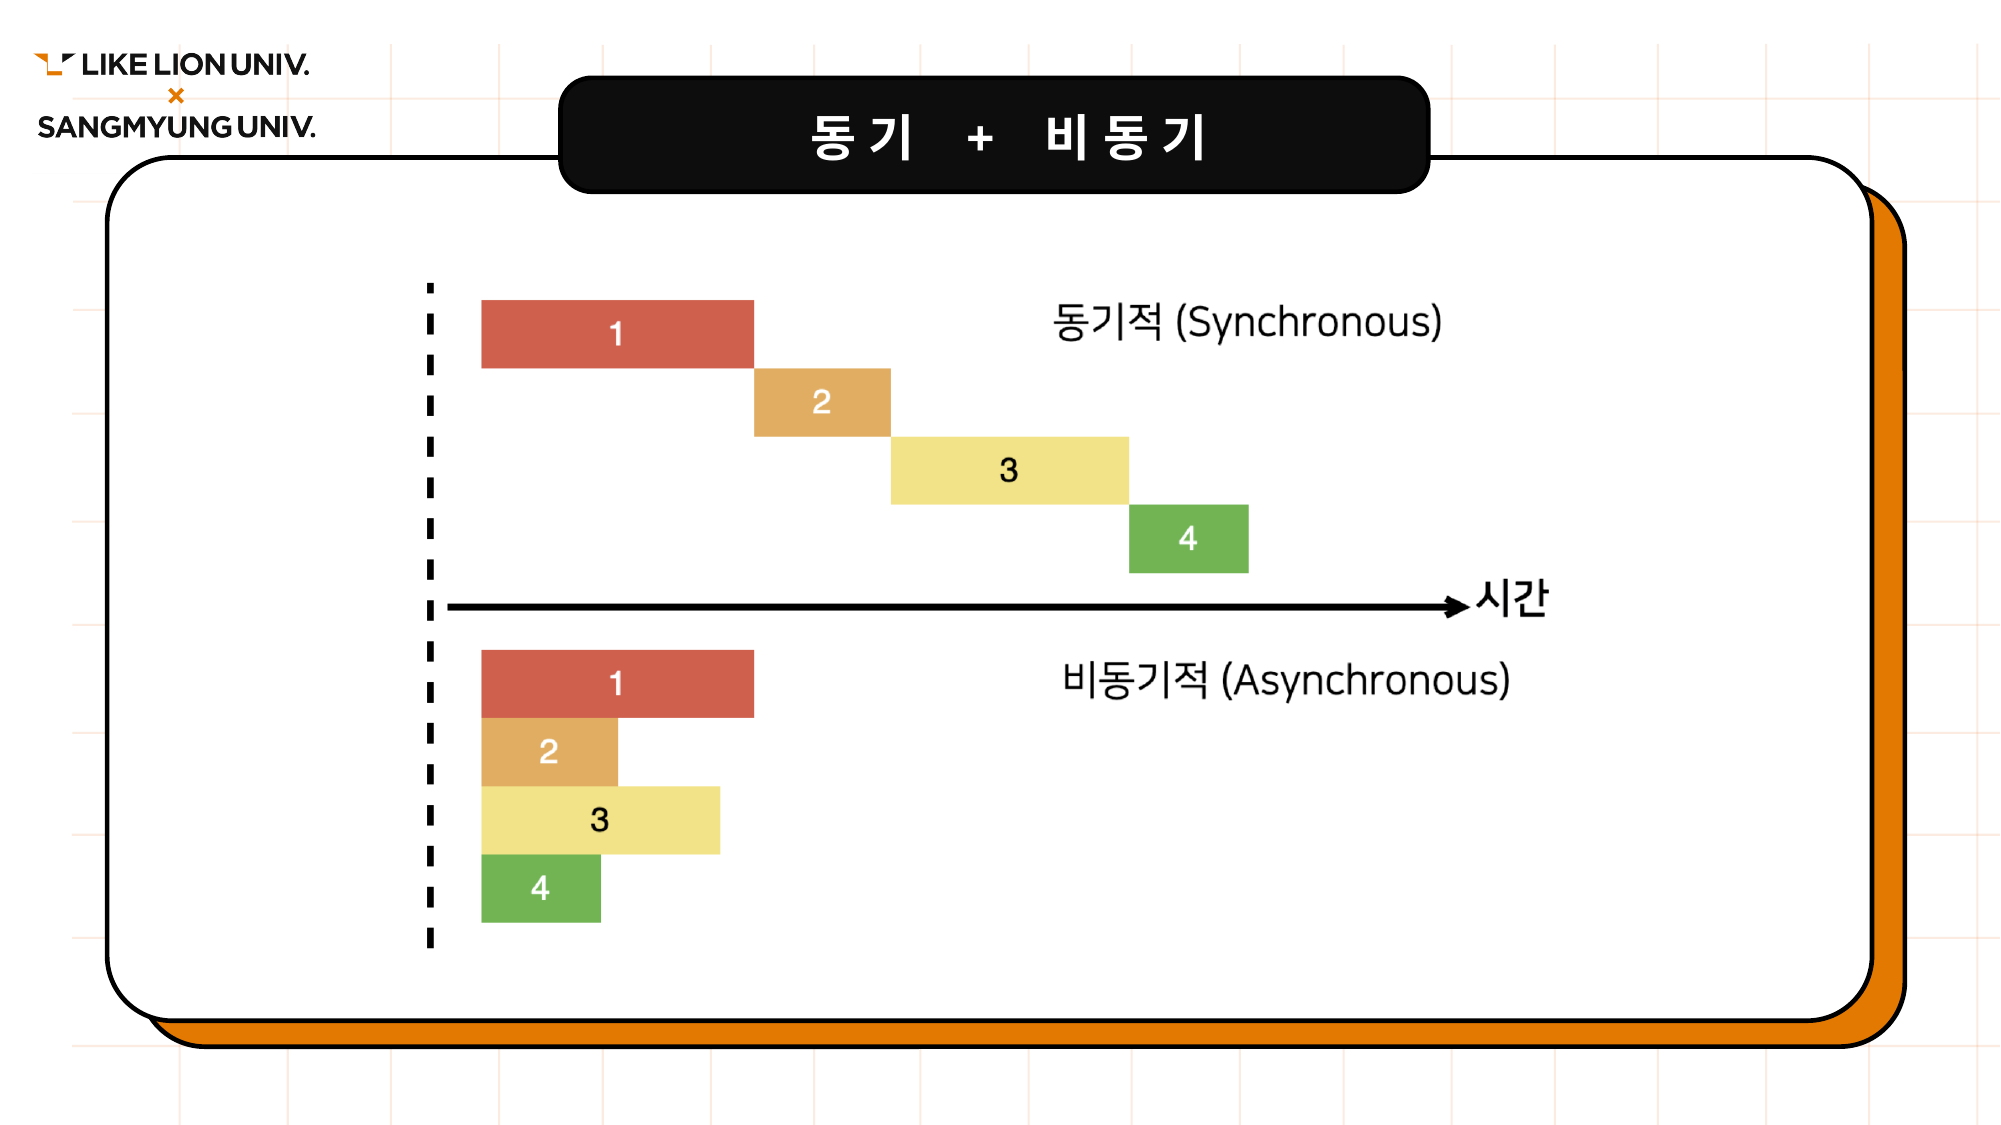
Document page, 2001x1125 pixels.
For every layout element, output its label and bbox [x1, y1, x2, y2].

picture [31, 21, 321, 174]
text_box [107, 157, 1905, 1047]
text_box [71, 43, 2000, 1125]
picture [414, 263, 1565, 961]
